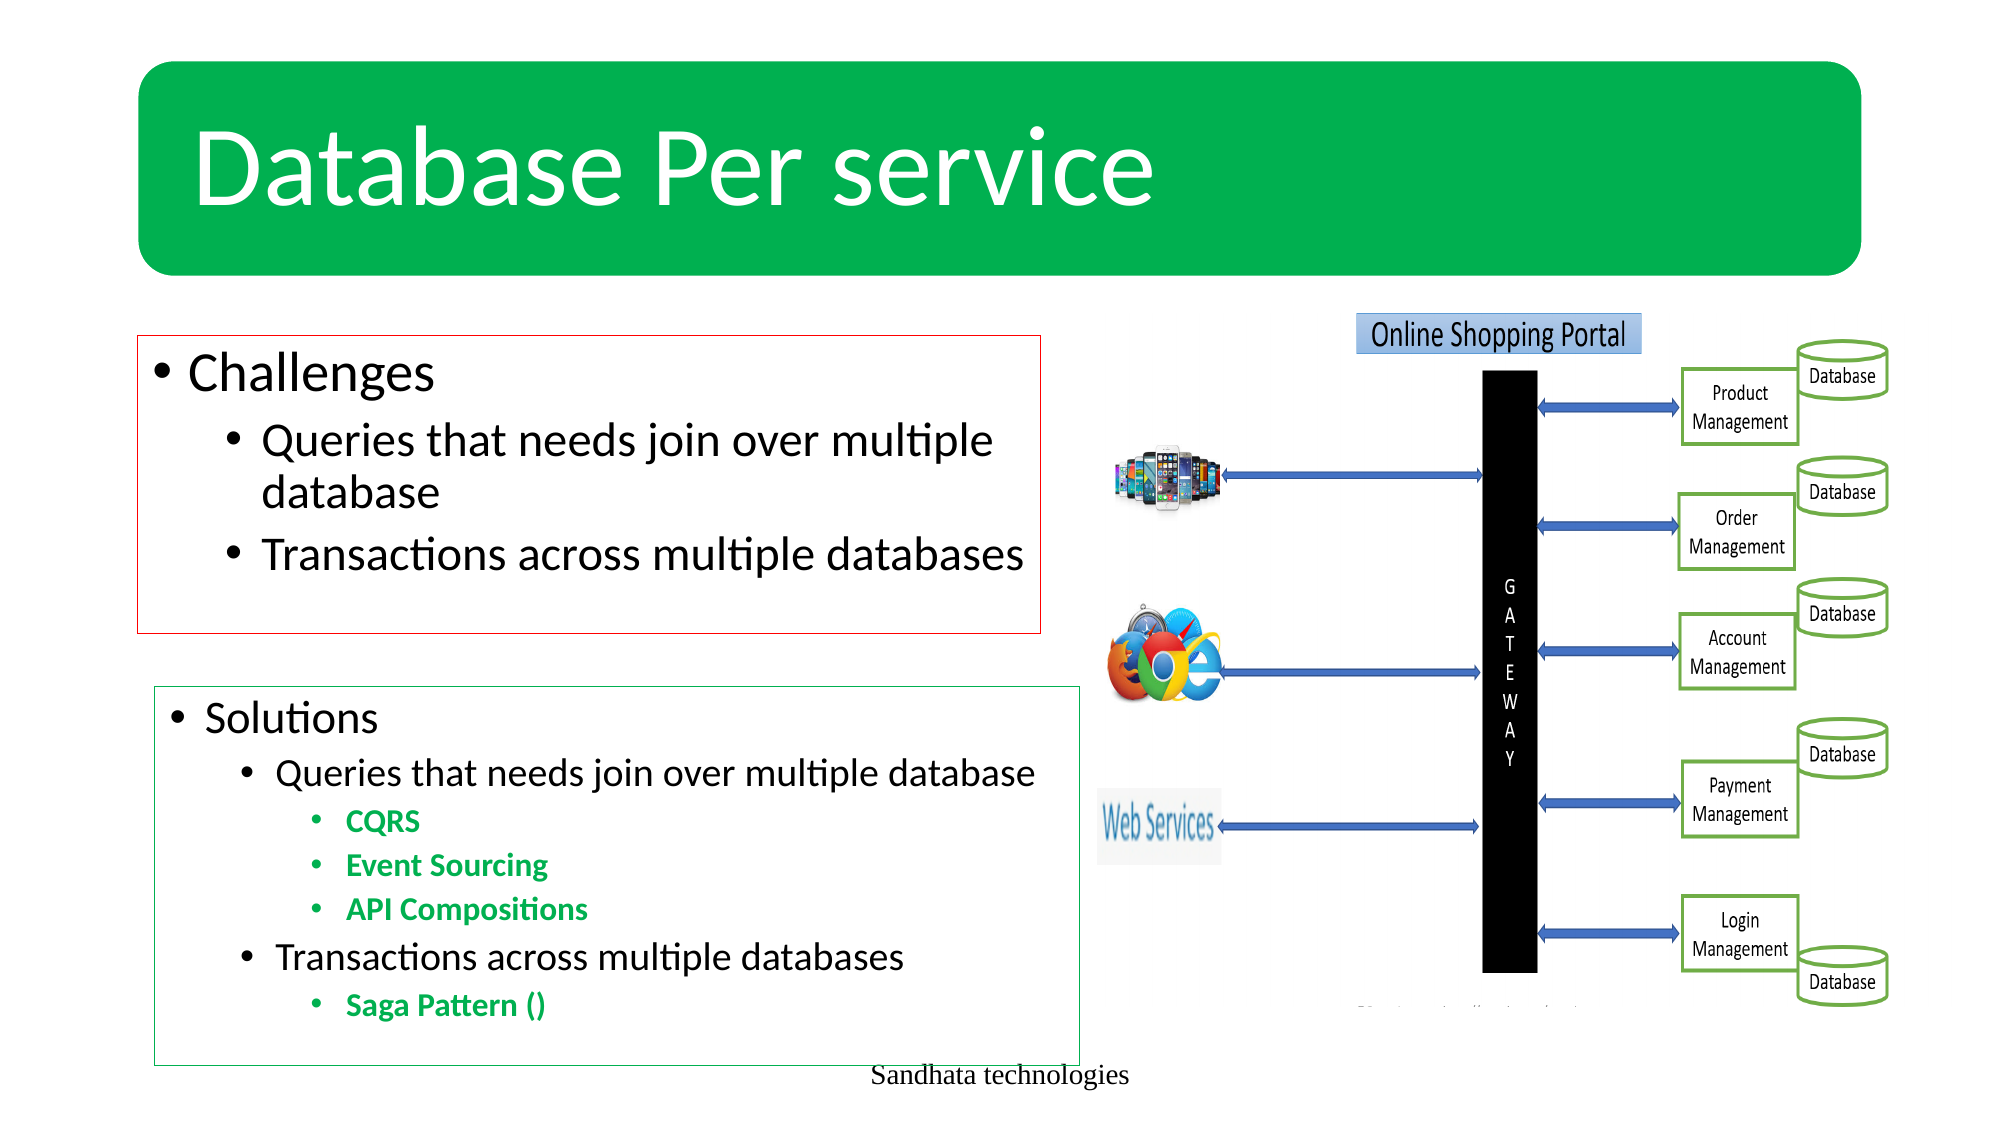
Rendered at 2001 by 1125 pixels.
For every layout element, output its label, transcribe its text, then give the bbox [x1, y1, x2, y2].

list Challenges Queries that needs join over multiple database Transactions across multiple databases [137, 335, 1041, 634]
text_box Solutions Queries that needs join over multiple database CQRS Event Sourcing API Compositions Transactions across multiple databases Saga Pattern () [154, 686, 1080, 1066]
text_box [137, 59, 1863, 278]
footer Sandhata technologies [662, 1042, 1338, 1103]
picture [1096, 313, 1952, 1007]
